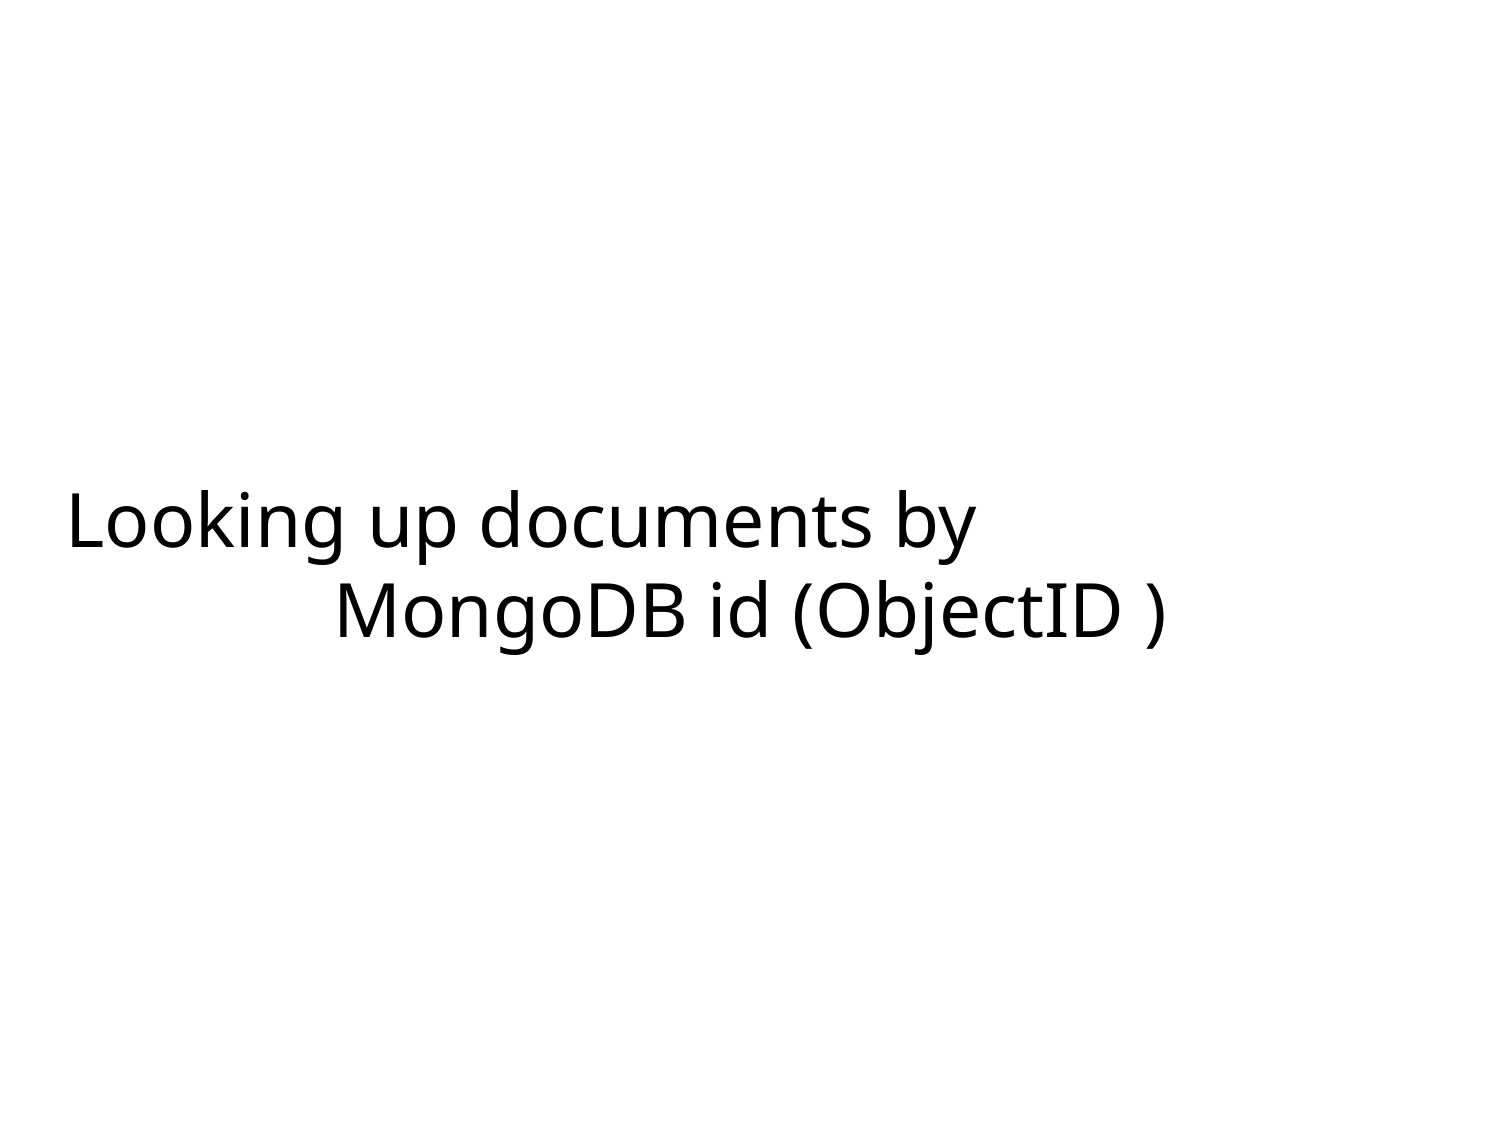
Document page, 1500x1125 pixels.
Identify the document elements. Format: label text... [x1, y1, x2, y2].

text_box Looking up documents by MongoDB id (ObjectID ) [51, 470, 1449, 655]
